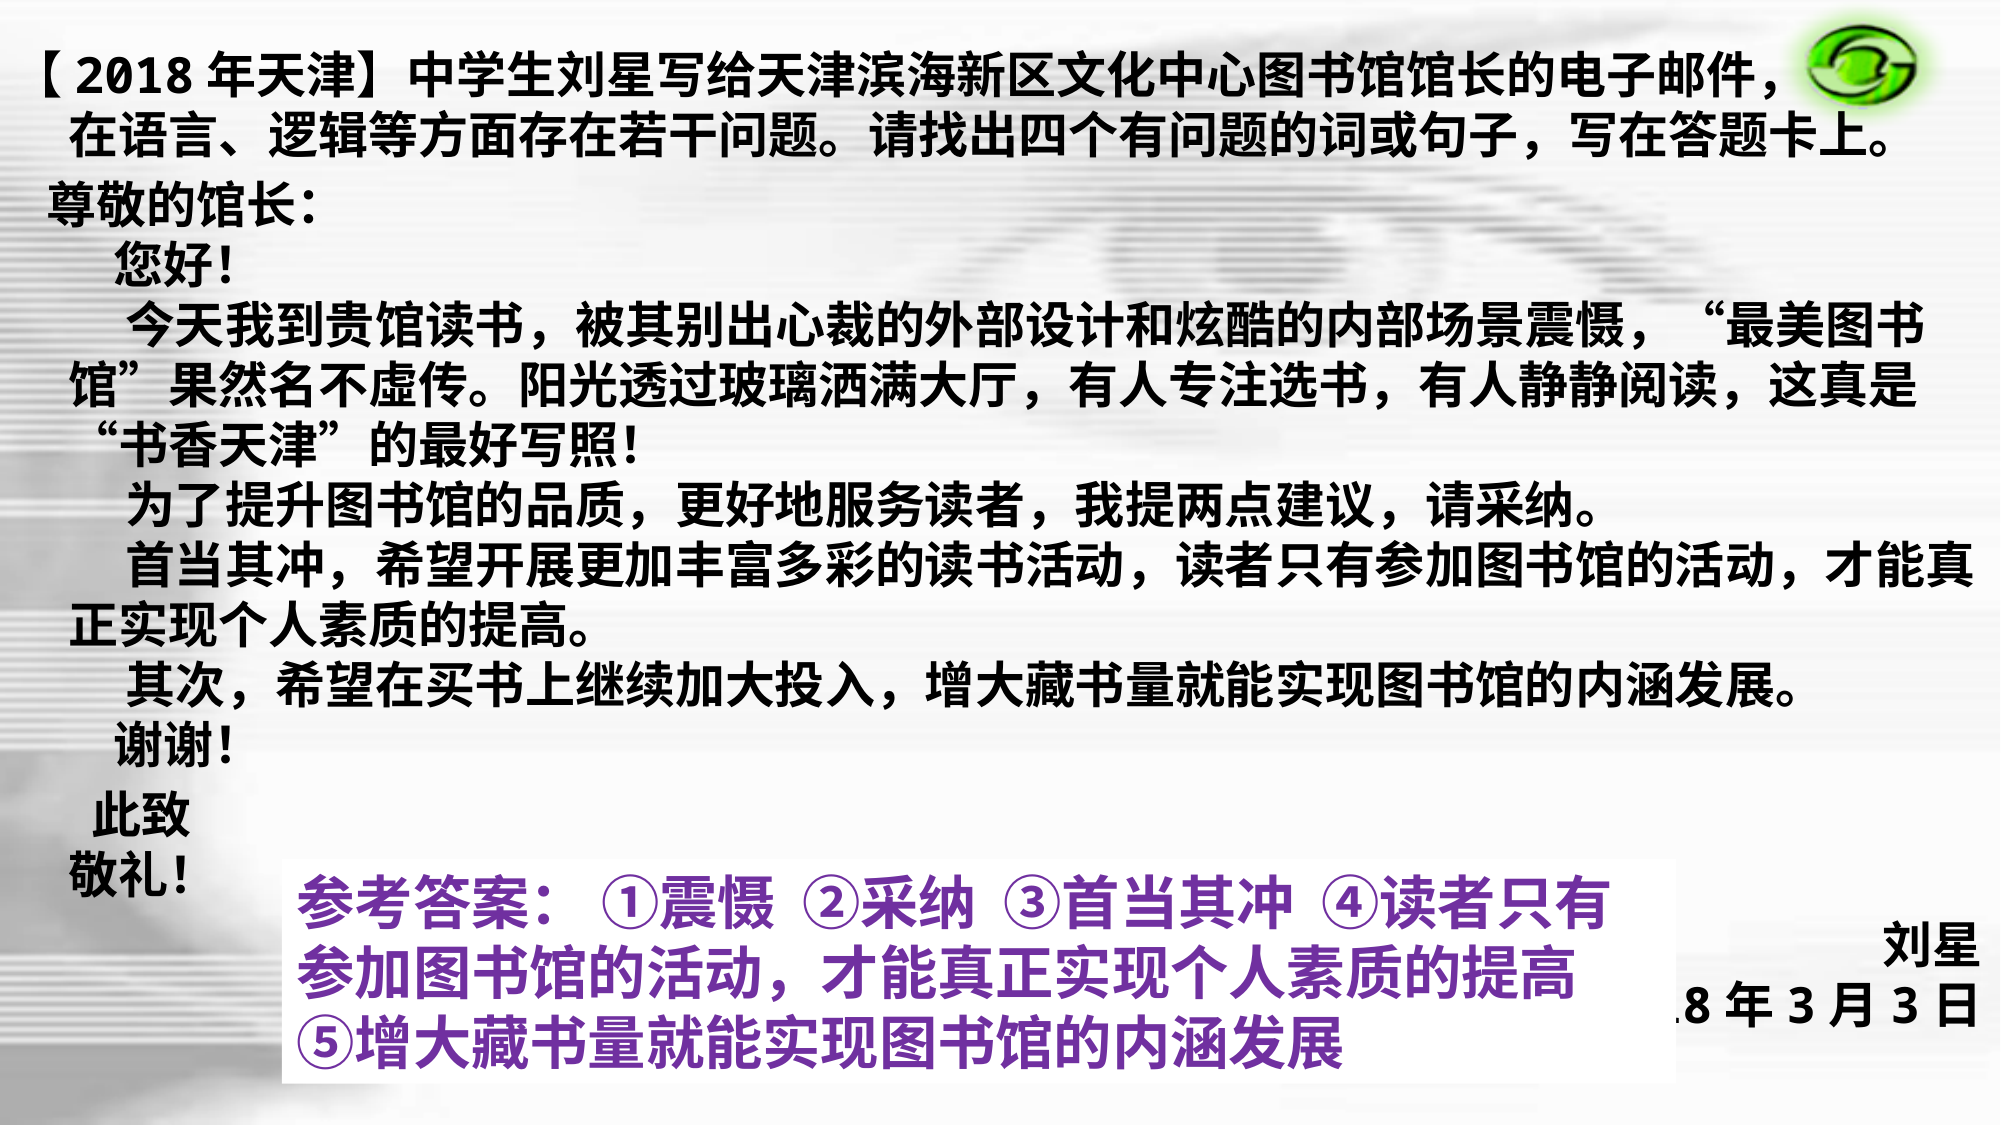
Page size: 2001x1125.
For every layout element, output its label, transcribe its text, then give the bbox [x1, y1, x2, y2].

text_box 参考答案： ①震慑 ②采纳 ③首当其冲 ④读者只有参加图书馆的活动，才能真正实现个人素质的提高 ⑤增大藏书量就能实现图书馆的内涵发展 [281, 859, 1677, 1084]
picture [0, 0, 2001, 1125]
text_box 【2018年天津】中学生刘星写给天津滨海新区文化中心图书馆馆长的电子邮件， 在语言、逻辑等方面存在若干问题。请找出四个有问题的词或句子，写在答题卡上。 尊敬的馆长： 您好！ 今天我到贵馆读书，被其别出心裁的外部设计和炫酷的内部场景震慑，“最美图书馆”果然名不虛传。阳光透过玻璃洒满大厅，有人专注选书，有人静静阅读，这真是“书香天津”的最好写照！ 为了提升图书馆的品质，更好地服务读者，我提两点建议，请采纳。 首当其冲，希望开展更加丰富多彩的读书活动，读者只有参加图书馆的活动，才能真正实现个人素质的提高。 其次，希望在买书上继续加大投入，增大藏书量就能实现图书馆的内涵发展。 谢谢！ 此致 敬礼！ 刘星 2018年3月3日 [0, 35, 1997, 1125]
